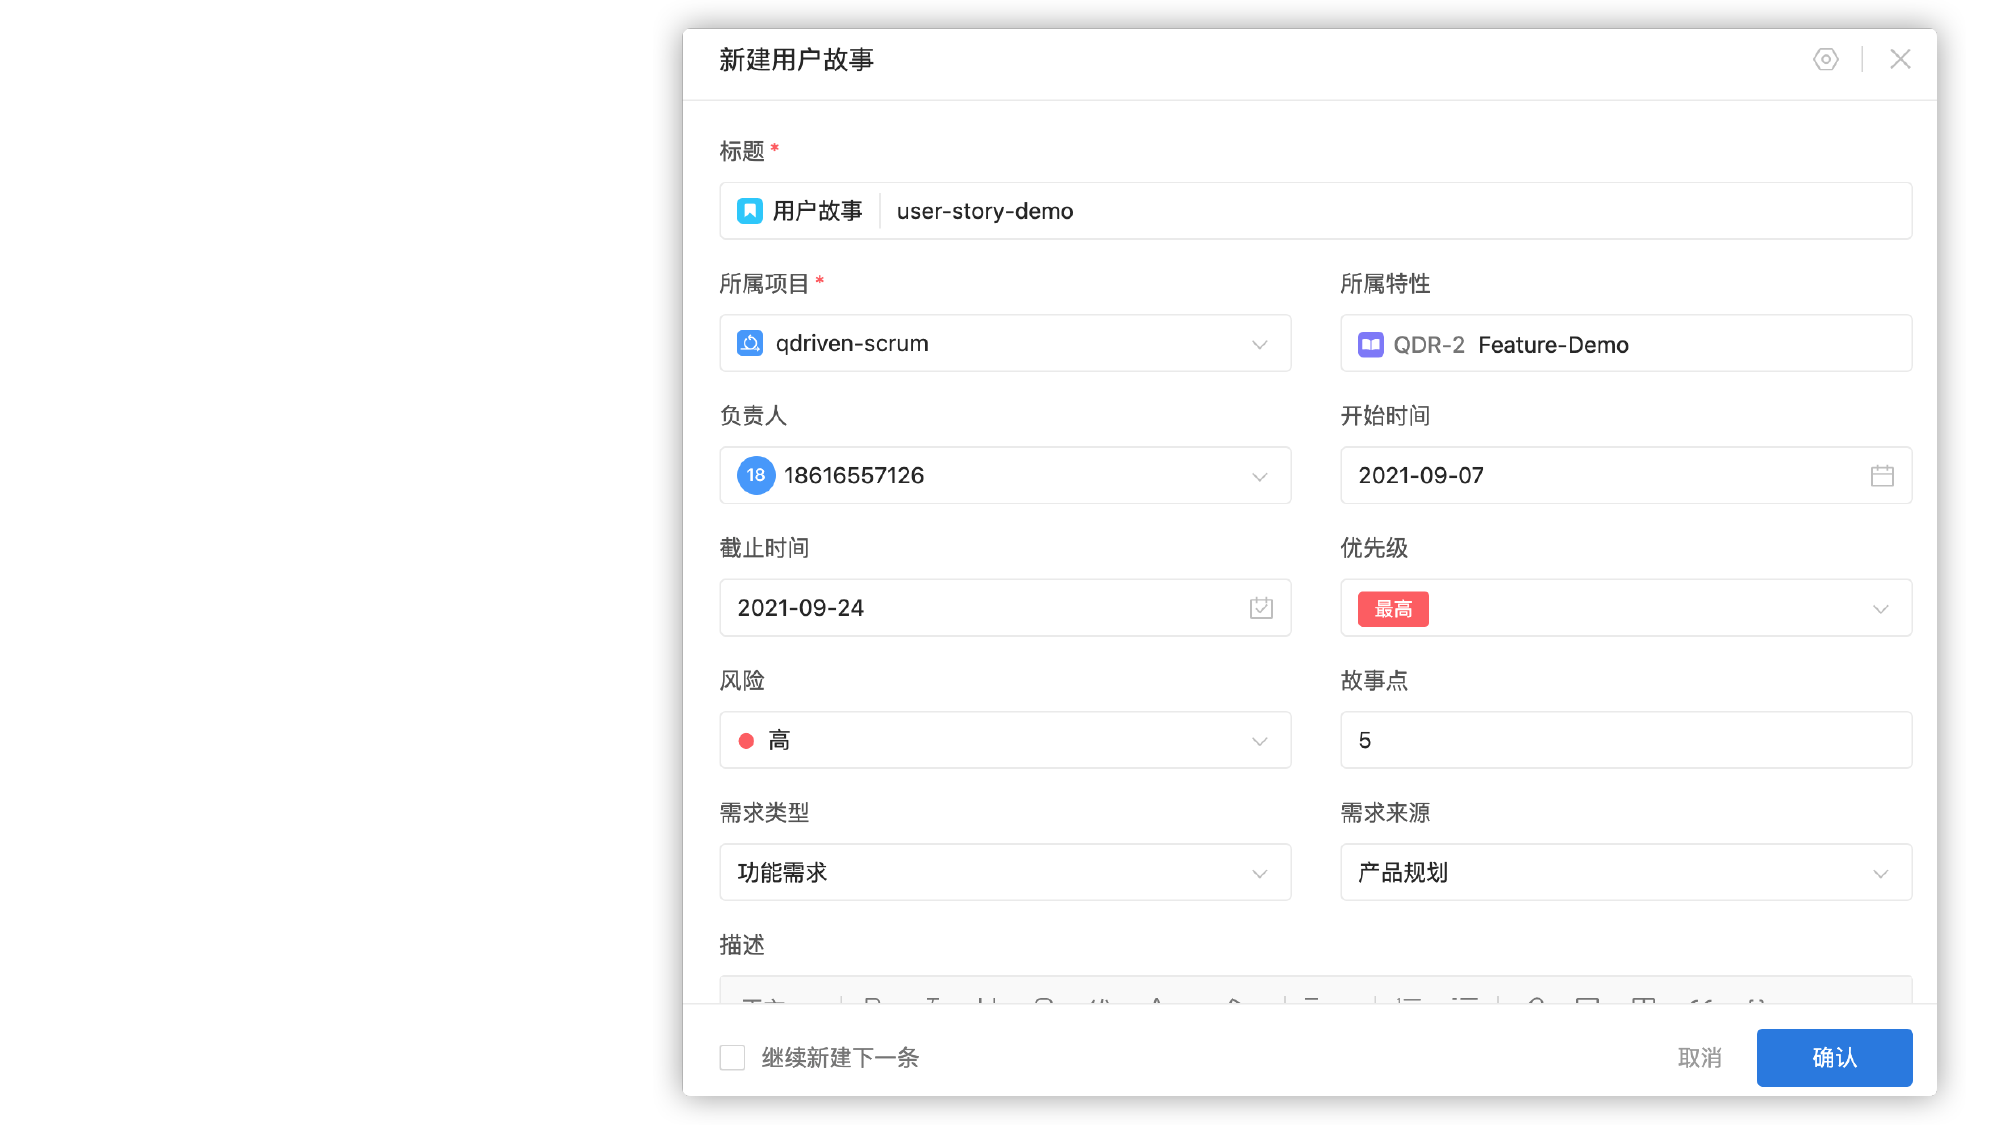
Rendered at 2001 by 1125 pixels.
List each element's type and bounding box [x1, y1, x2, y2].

picture [653, 0, 1966, 1125]
